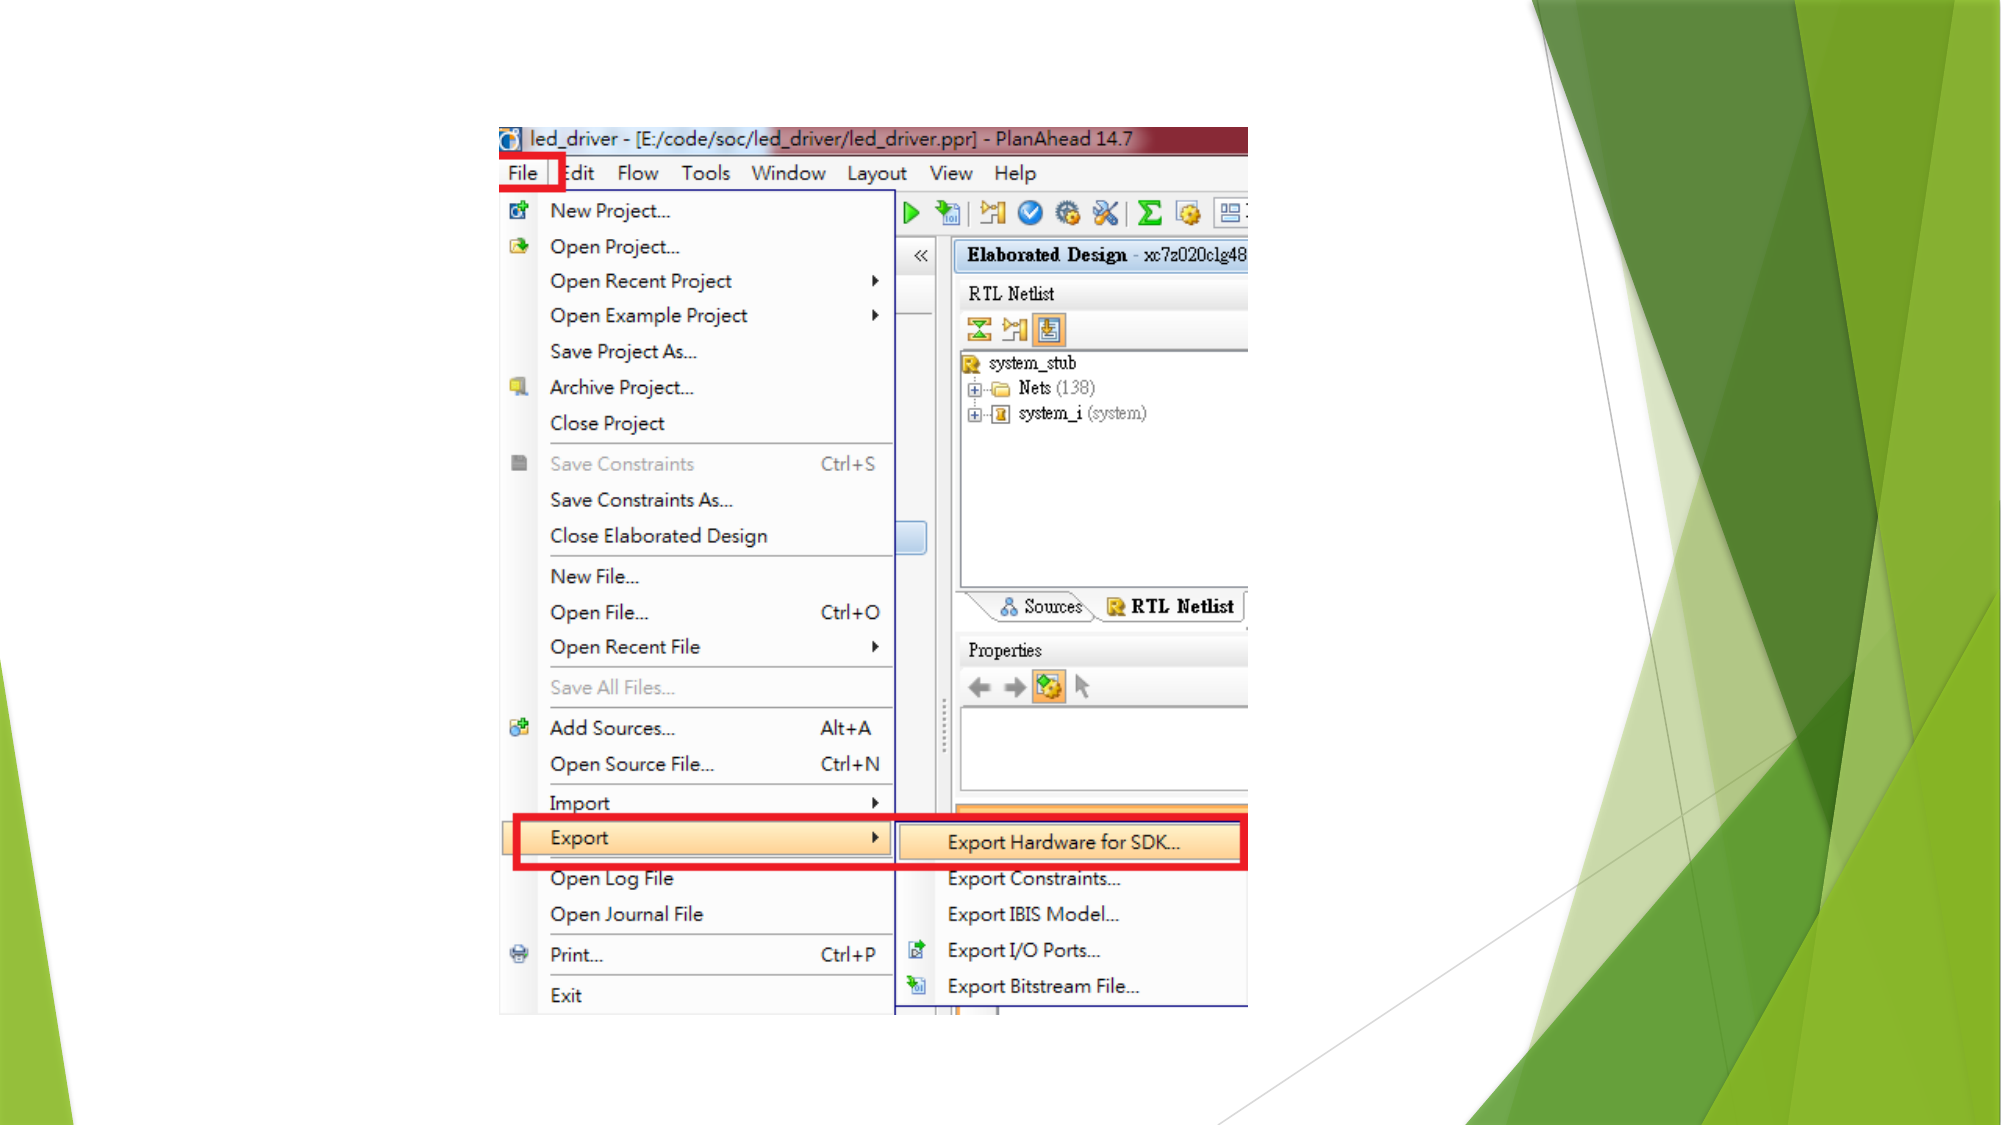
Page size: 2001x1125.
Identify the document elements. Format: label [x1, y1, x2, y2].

picture [498, 126, 1248, 1016]
